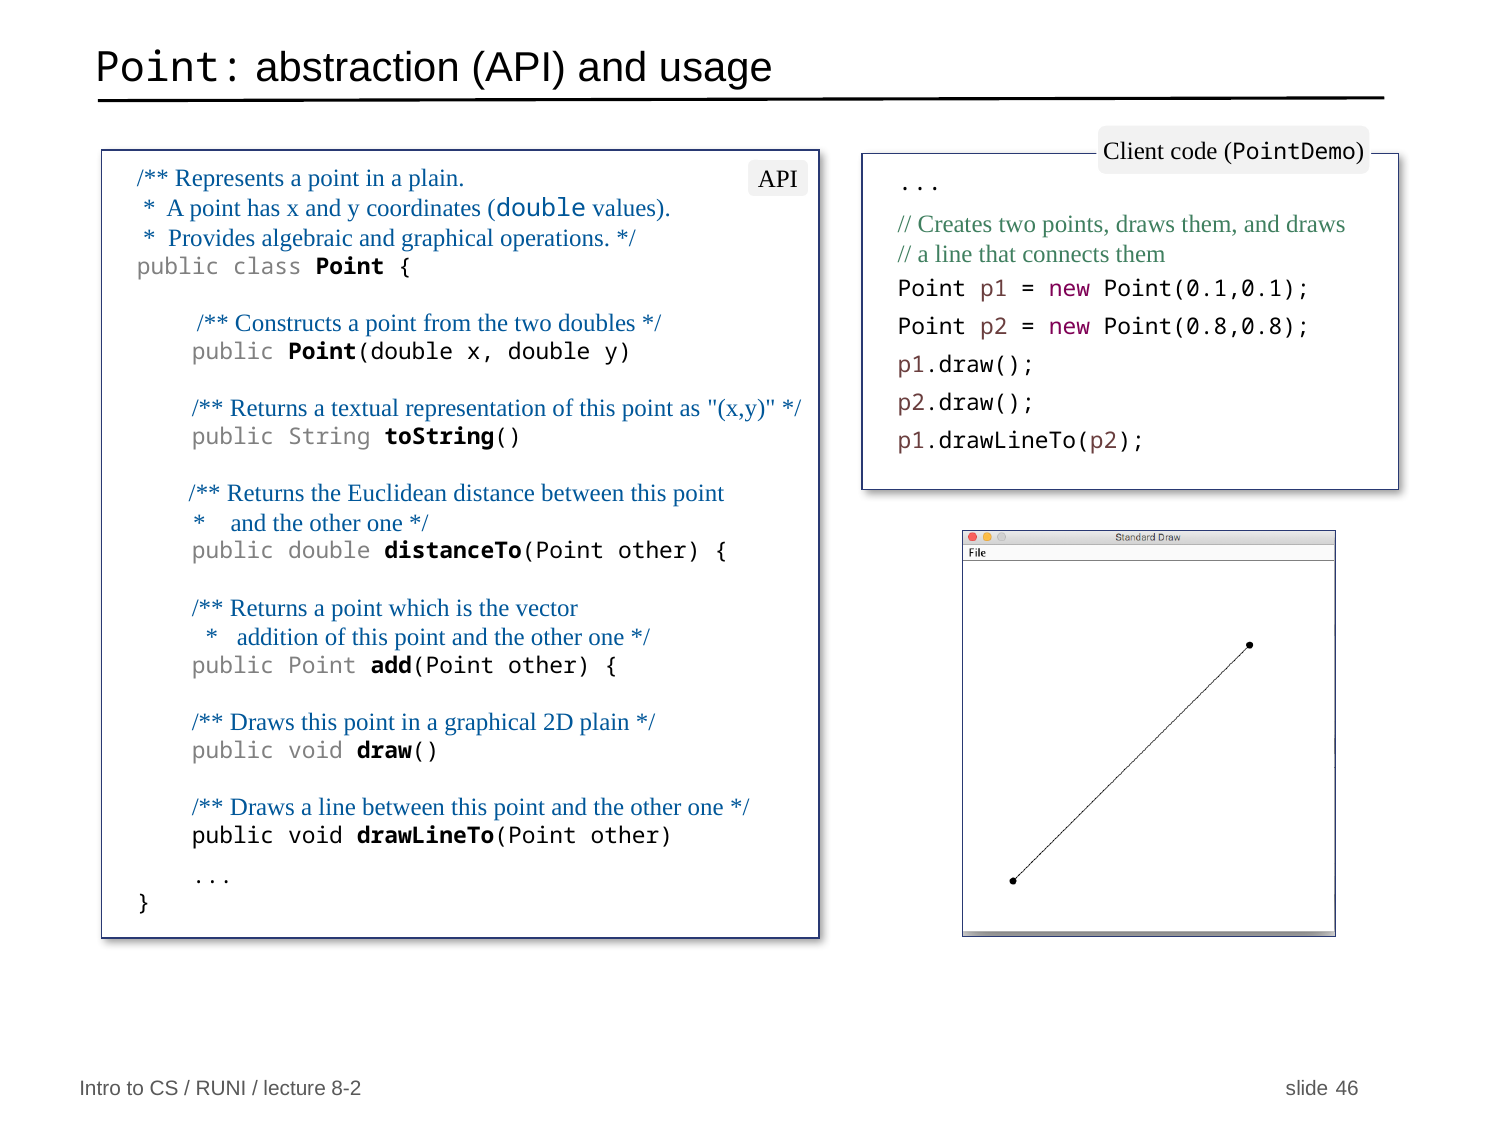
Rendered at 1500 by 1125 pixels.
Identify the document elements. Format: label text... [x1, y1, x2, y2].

text_box API [747, 158, 809, 197]
text_box /** Represents a point in a plain. * A point has x and y coordinates (double values). * Provides algebraic and graphical operations. */ public class Point { /** Constructs a point from the two doubles */ public Point(double x, double y) /** Returns a textual representation of this point as "(x,y)" */ public String toString() /** Returns the Euclidean distance between this point * and the other one */ public double distanceTo(Point other) { /** Returns a point which is the vector * addition of this point and the other one */ public Point add(Point other) { /** Draws this point in a graphical 2D plain */ public void draw() /** Draws a line between this point and the other one */ public void drawLineTo(Point other) ... } [101, 149, 819, 938]
picture [962, 529, 1336, 937]
title Point: abstraction (API) and usage [79, 33, 1371, 109]
text_box ... // Creates two points, draws them, and draws // a line that connects them Point p1 = new Point(0.1,0.1); Point p2 = new Point(0.8,0.8); p1.draw(); p2.draw(); p1.drawLineTo(p2); [862, 153, 1399, 490]
text_box Client code (PointDemo) [1097, 124, 1371, 175]
